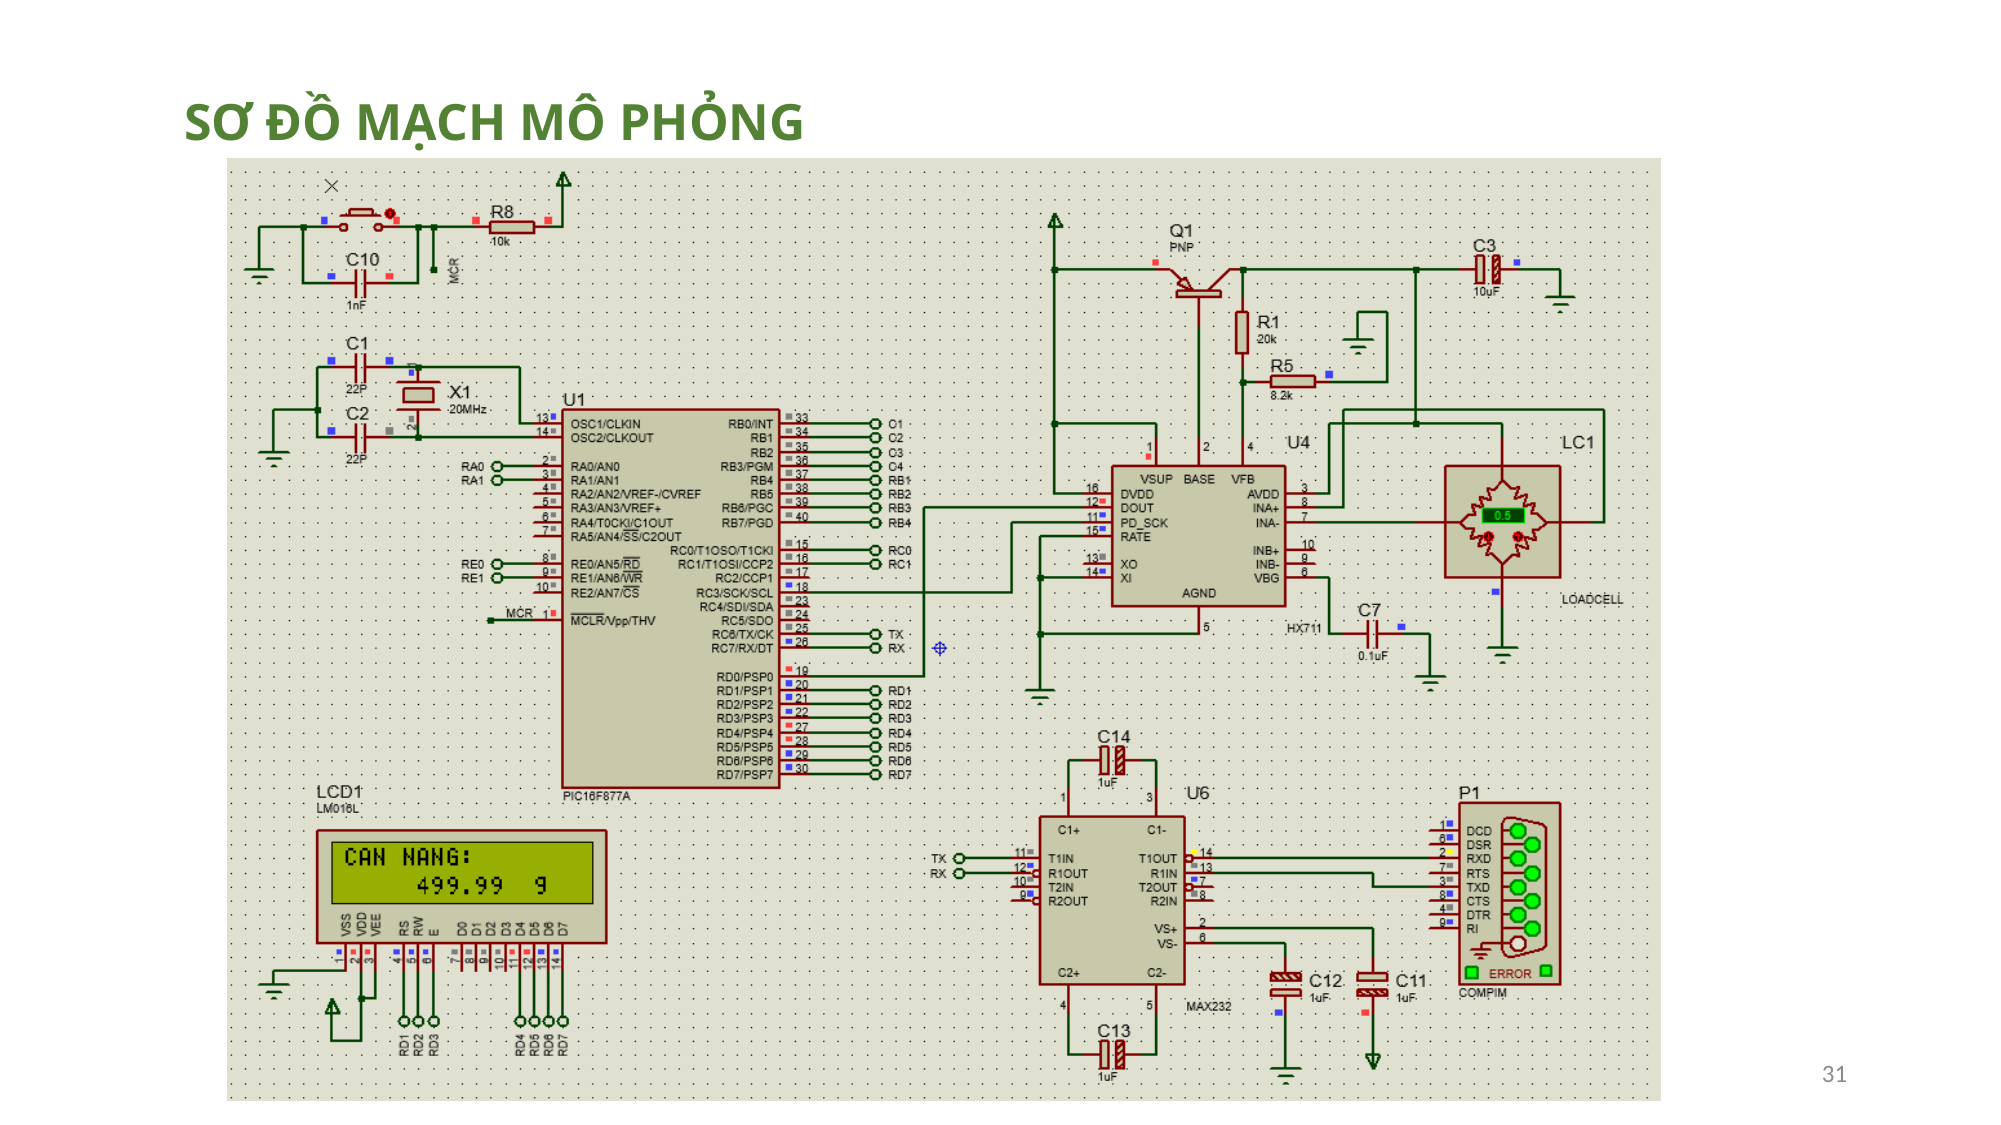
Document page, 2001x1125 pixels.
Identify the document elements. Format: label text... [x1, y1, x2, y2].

slide_number 31 [1412, 1042, 1863, 1103]
text_box SƠ ĐỒ MẠCH MÔ PHỎNG [169, 83, 1831, 158]
picture [227, 158, 1661, 1101]
